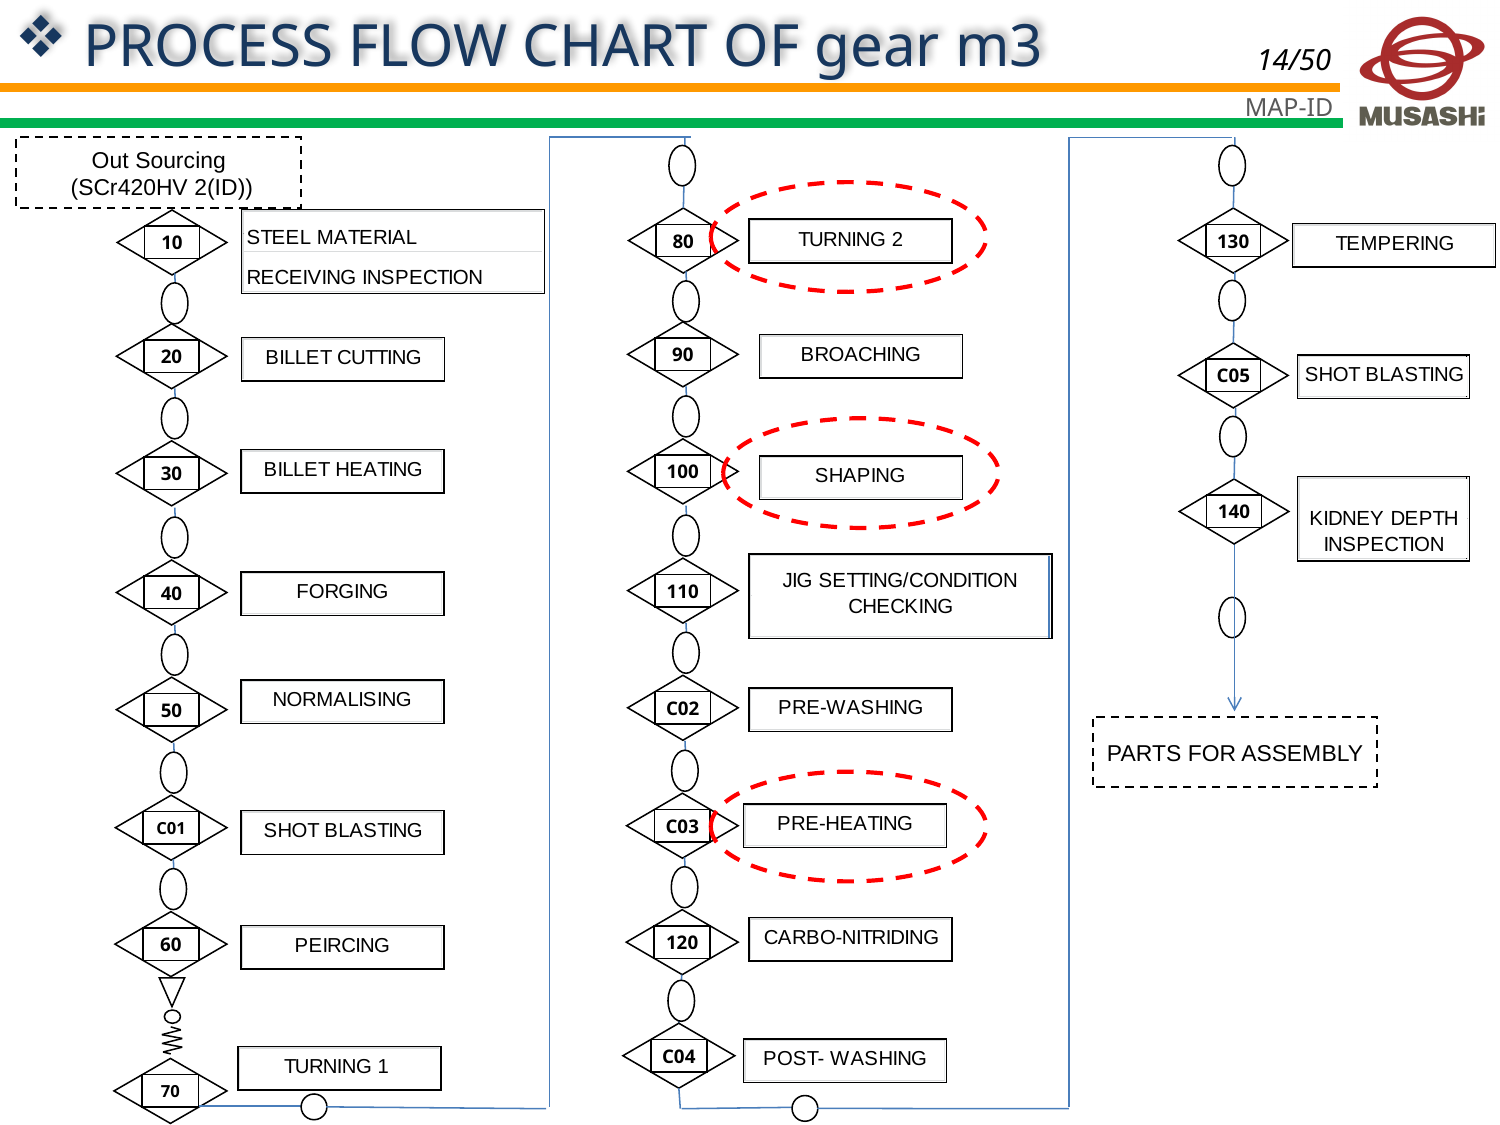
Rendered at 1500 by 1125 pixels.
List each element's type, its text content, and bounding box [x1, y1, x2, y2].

picture [759, 456, 962, 500]
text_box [685, 505, 689, 556]
text_box [1241, 285, 1246, 316]
text_box [730, 180, 988, 294]
text_box [1241, 150, 1246, 181]
text_box [161, 636, 169, 673]
text_box [671, 752, 679, 789]
picture [241, 572, 444, 615]
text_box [1178, 207, 1289, 274]
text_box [627, 321, 739, 388]
picture [759, 334, 962, 378]
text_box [116, 559, 228, 626]
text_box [622, 1022, 736, 1089]
text_box [672, 635, 680, 671]
text_box [672, 284, 680, 319]
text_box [1179, 478, 1290, 545]
text_box [736, 769, 988, 884]
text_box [174, 507, 178, 558]
picture [749, 688, 952, 731]
text_box [1218, 147, 1228, 185]
picture [241, 209, 544, 294]
text_box [161, 519, 169, 556]
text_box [684, 740, 688, 791]
picture [241, 450, 444, 493]
picture [749, 219, 952, 263]
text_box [174, 273, 178, 322]
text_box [626, 792, 739, 859]
picture [241, 811, 444, 854]
text_box [667, 986, 673, 1017]
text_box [628, 207, 739, 274]
text_box [686, 983, 695, 1020]
text_box [668, 147, 678, 185]
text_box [174, 624, 178, 675]
text_box [162, 985, 182, 1007]
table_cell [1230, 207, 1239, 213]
picture [749, 554, 1052, 638]
text_box PARTS FOR ASSEMBLY [1092, 716, 1378, 788]
table_cell 4 [1230, 478, 1238, 483]
text_box [1218, 597, 1230, 638]
text_box [672, 517, 680, 554]
text_box [693, 283, 700, 319]
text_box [174, 388, 178, 439]
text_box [627, 557, 739, 624]
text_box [627, 675, 739, 741]
text_box [792, 1095, 818, 1122]
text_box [116, 323, 228, 389]
picture [238, 1046, 441, 1090]
text_box [671, 869, 679, 906]
text_box [181, 755, 187, 790]
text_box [114, 911, 228, 977]
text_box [116, 209, 228, 276]
text_box [693, 635, 700, 671]
table_cell 3.971 [737, 807, 950, 862]
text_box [685, 622, 689, 673]
text_box [164, 1010, 181, 1024]
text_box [158, 1029, 186, 1051]
picture [1298, 476, 1469, 561]
text_box [160, 754, 168, 791]
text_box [678, 974, 682, 1021]
text_box Out Sourcing (SCr420HV 2(ID)) [16, 137, 302, 208]
picture [1343, 86, 1500, 142]
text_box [685, 271, 689, 320]
text_box [182, 520, 188, 555]
text_box [693, 518, 700, 553]
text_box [116, 676, 228, 743]
text_box [691, 150, 696, 181]
text_box [161, 285, 169, 321]
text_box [627, 438, 739, 505]
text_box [116, 440, 228, 507]
picture [241, 925, 444, 969]
picture [1293, 224, 1496, 267]
picture [241, 680, 444, 723]
text_box [180, 871, 187, 907]
text_box [182, 401, 188, 436]
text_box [173, 742, 177, 793]
text_box [692, 753, 699, 789]
text_box [1238, 599, 1246, 636]
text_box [626, 909, 739, 975]
text_box [1218, 282, 1228, 320]
text_box [693, 399, 700, 434]
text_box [115, 794, 228, 861]
text_box [742, 416, 1000, 531]
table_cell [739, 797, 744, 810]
text_box [692, 870, 698, 905]
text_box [684, 857, 688, 908]
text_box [113, 1058, 228, 1124]
picture [744, 1039, 947, 1083]
text_box [301, 1098, 327, 1120]
text_box [182, 286, 188, 321]
picture [1298, 355, 1469, 398]
text_box [182, 637, 188, 672]
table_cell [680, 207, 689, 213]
text_box [672, 398, 680, 435]
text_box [1178, 342, 1289, 409]
text_box [1240, 419, 1247, 454]
text_box [159, 872, 167, 908]
text_box PROCESS FLOW CHART OF gear m3 [0, 1, 1500, 86]
text_box [1219, 418, 1228, 456]
picture [241, 337, 444, 381]
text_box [685, 386, 689, 437]
picture [744, 804, 947, 847]
picture [749, 917, 952, 961]
text_box [161, 400, 169, 437]
